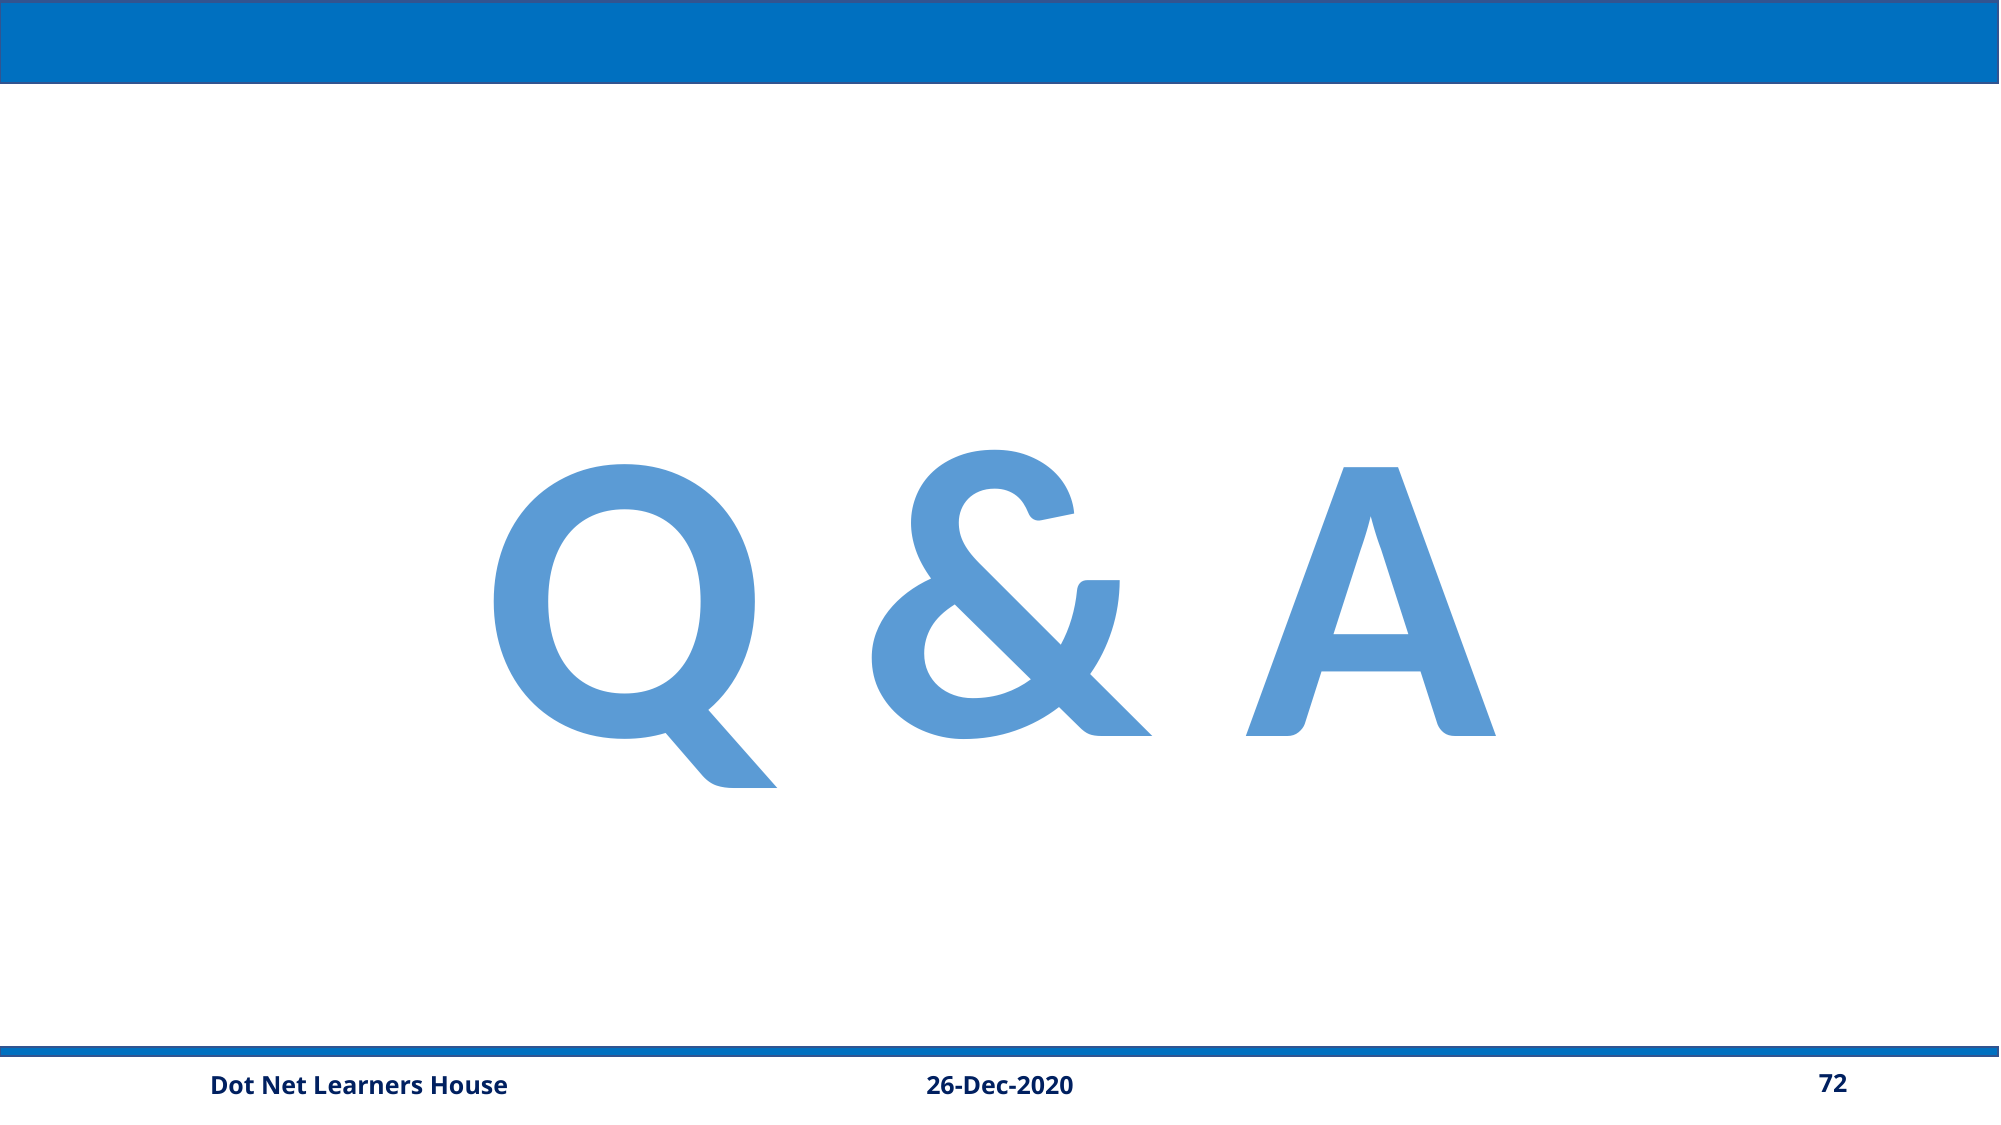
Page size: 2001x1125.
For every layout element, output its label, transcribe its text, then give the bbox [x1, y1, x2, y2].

text_box [0, 1046, 1999, 1057]
footer 26-Dec-2020 [697, 1054, 1338, 1115]
text_box Dot Net Learners House [21, 1054, 697, 1115]
text_box Q & A [467, 314, 1513, 828]
slide_number 72 [1412, 1054, 1863, 1115]
text_box [0, 0, 1999, 84]
